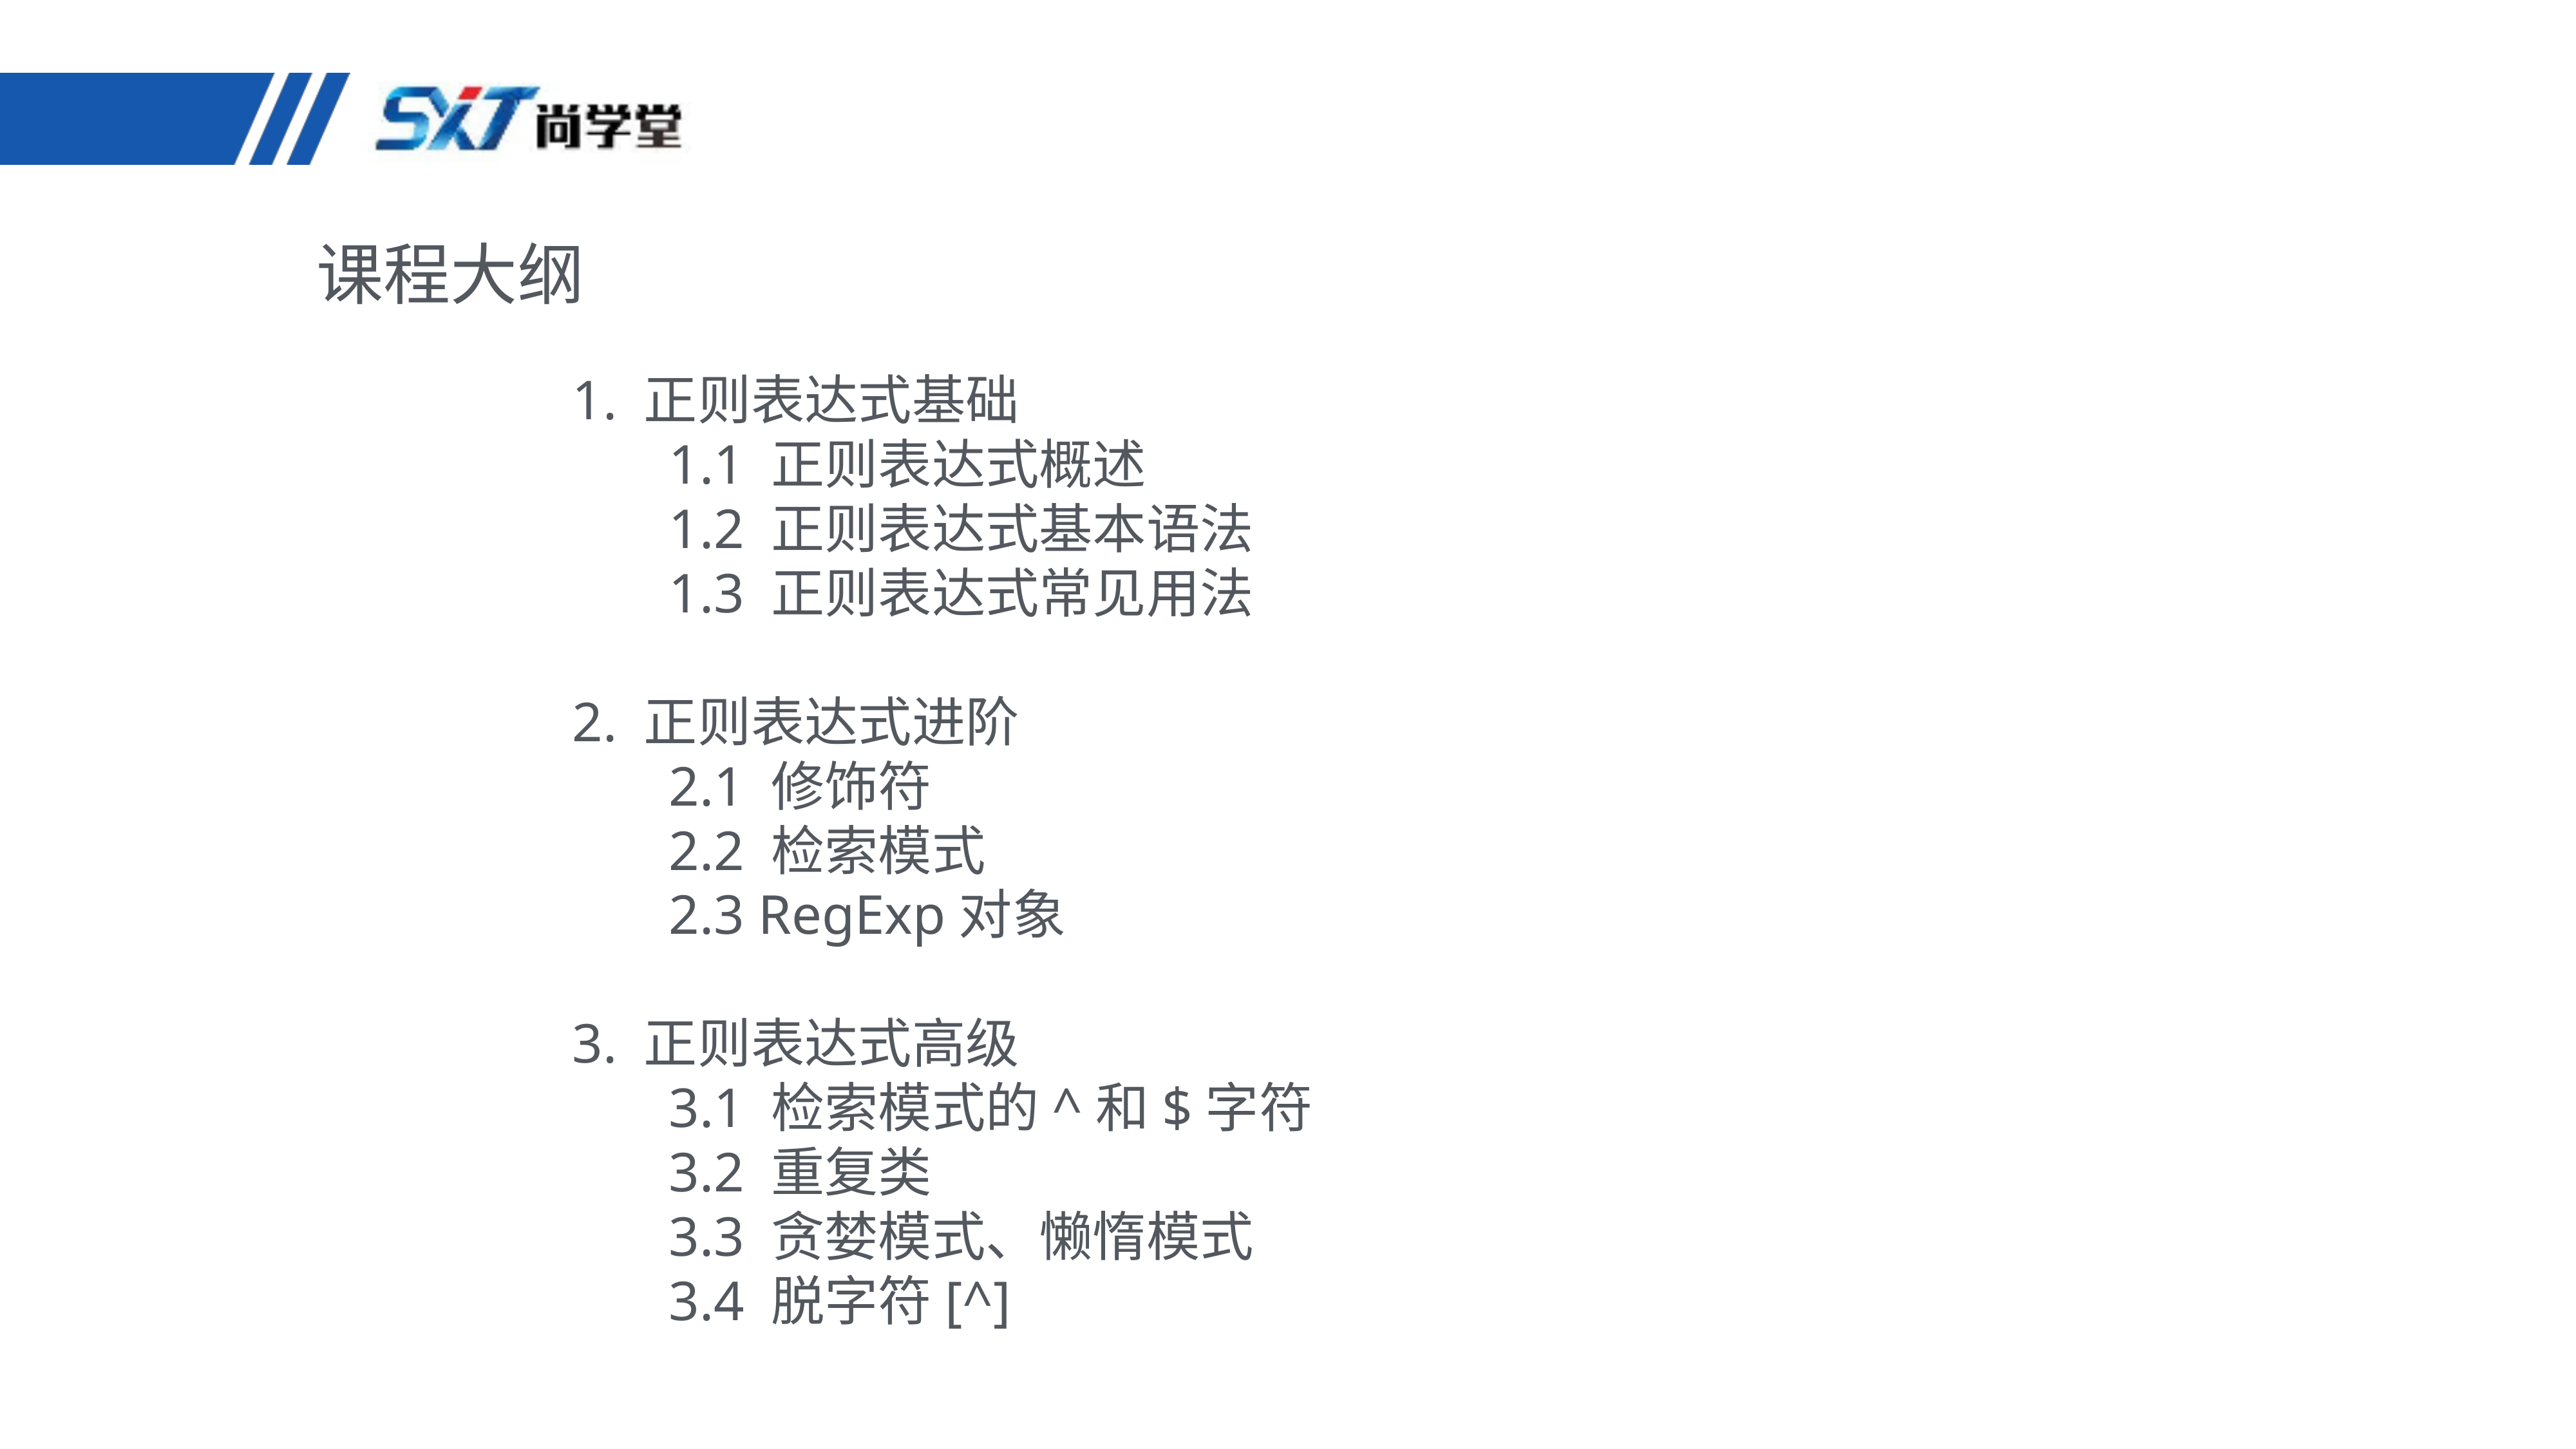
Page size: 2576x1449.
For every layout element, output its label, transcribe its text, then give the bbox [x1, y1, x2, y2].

picture [359, 17, 699, 242]
text_box 课程大纲 [307, 227, 710, 317]
picture [0, 73, 350, 165]
text_box 1. 正则表达式基础 1.1 正则表达式概述 1.2 正则表达式基本语法 1.3 正则表达式常见用法 2. 正则表达式进阶 2.1 修饰符 2.2 检索模式 2.3 RegExp对象 3. 正则表达式高级 3.1 检索模式的^和$字符 3.2 重复类 3.3 贪婪模式、懒惰模式 3.4 脱字符[^] [562, 361, 1322, 1401]
